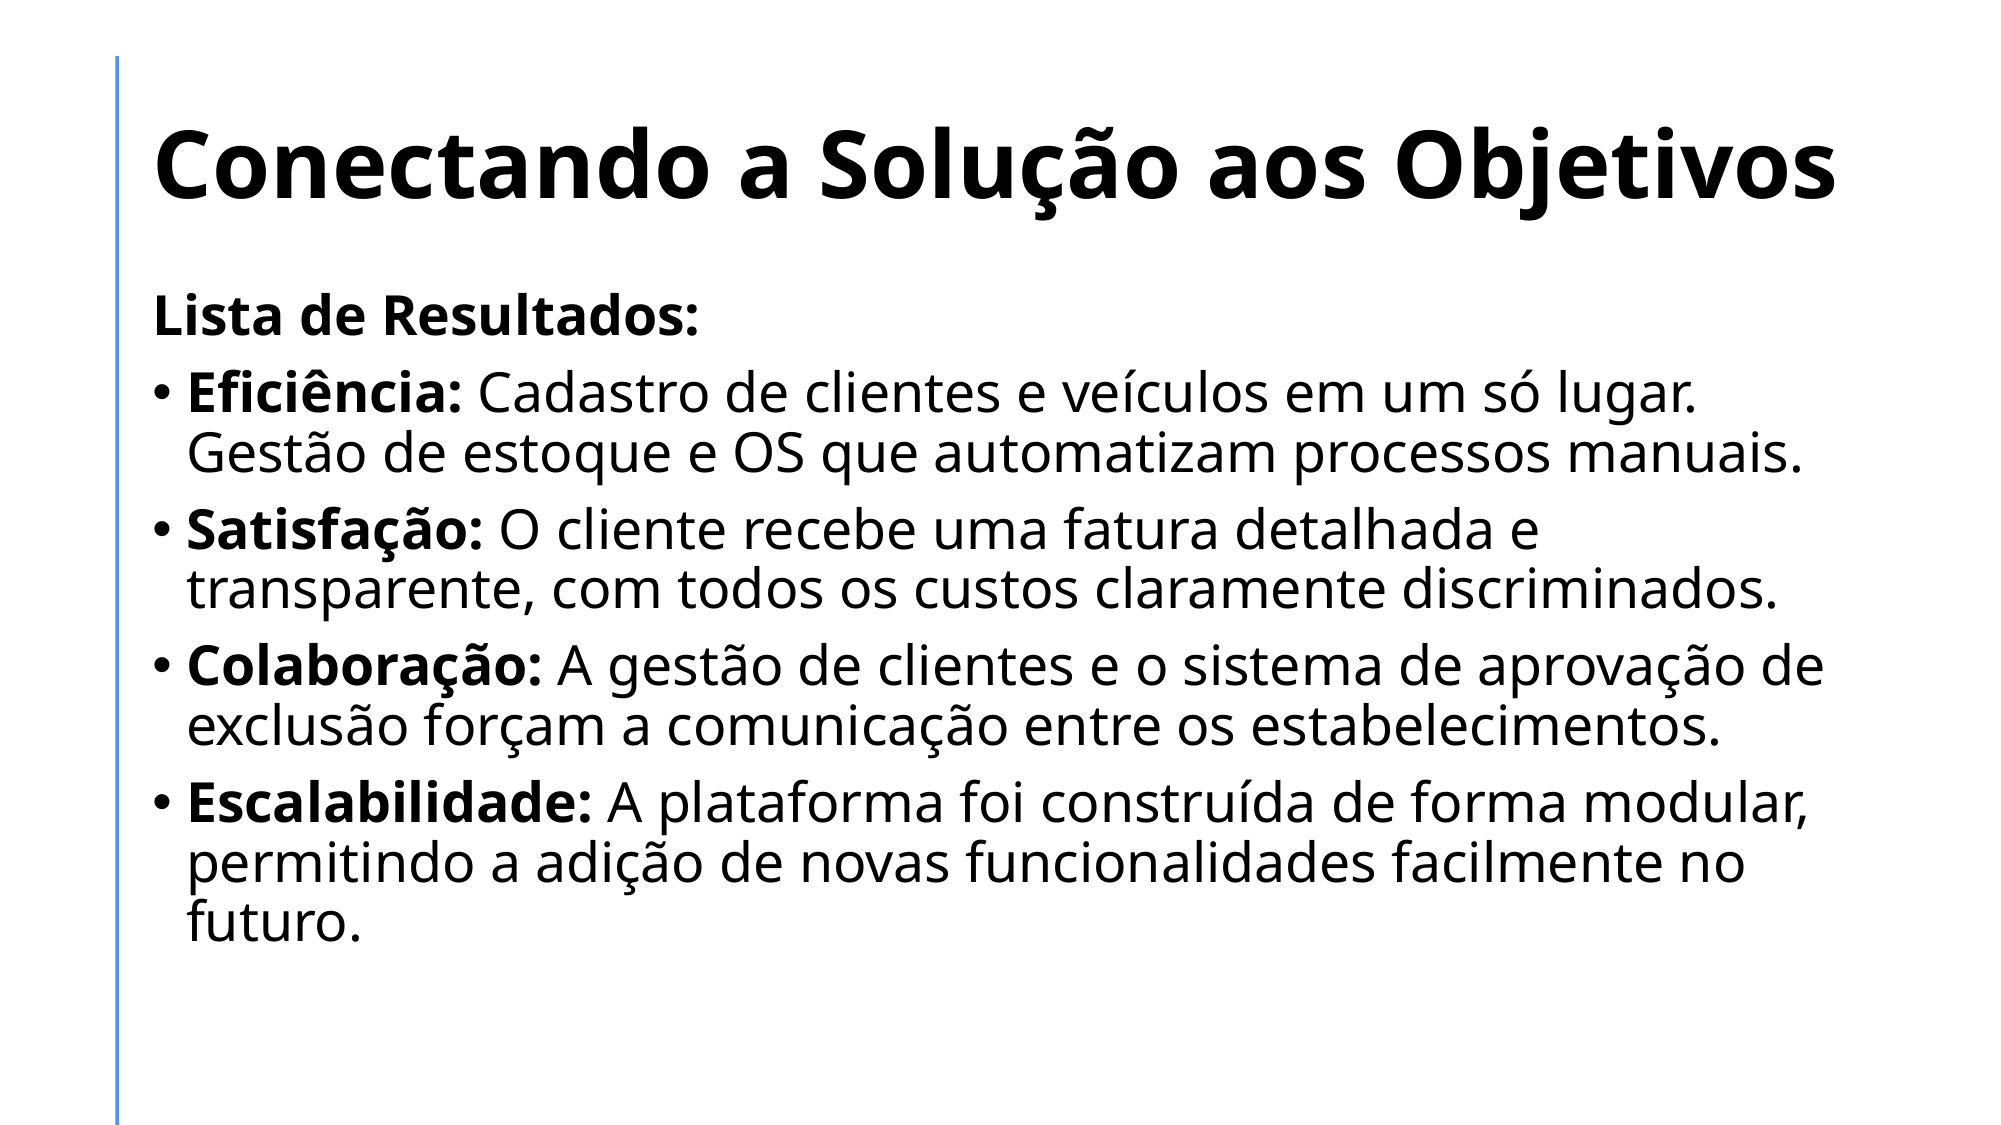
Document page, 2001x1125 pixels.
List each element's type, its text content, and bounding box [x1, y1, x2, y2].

list Lista de Resultados: Eficiência: Cadastro de clientes e veículos em um só lugar. Gestão de estoque e OS que automatizam processos manuais. Satisfação: O cliente recebe uma fatura detalhada e transparente, com todos os custos claramente discriminados. Colaboração: A gestão de clientes e o sistema de aprovação de exclusão forçam a comunicação entre os estabelecimentos. Escalabilidade: A plataforma foi construída de forma modular, permitindo a adição de novas funcionalidades facilmente no futuro. [137, 280, 1863, 1065]
title Conectando a Solução aos Objetivos [137, 59, 1863, 278]
